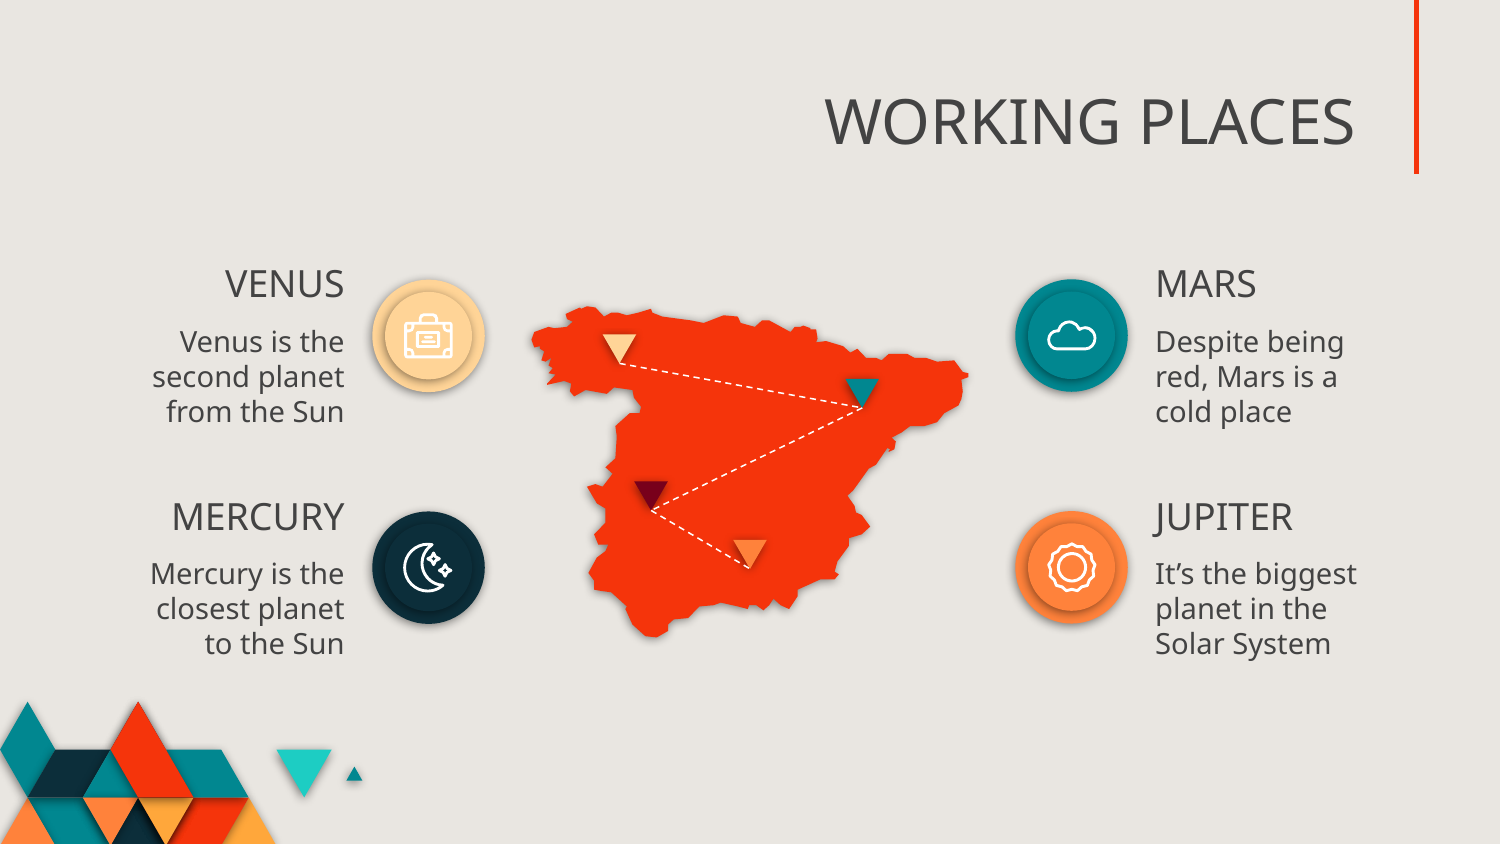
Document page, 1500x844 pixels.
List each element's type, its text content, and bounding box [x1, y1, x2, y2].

text_box [634, 481, 645, 501]
text_box [602, 334, 637, 362]
text_box Mercury is the closest planet to the Sun [116, 553, 360, 653]
text_box Venus is the second planet from the Sun [116, 321, 360, 421]
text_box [1046, 542, 1097, 593]
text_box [1015, 510, 1128, 624]
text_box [402, 542, 453, 593]
text_box [531, 306, 969, 470]
text_box [586, 416, 871, 638]
text_box [755, 539, 767, 561]
text_box [868, 378, 879, 398]
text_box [650, 510, 751, 570]
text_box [372, 511, 485, 625]
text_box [403, 313, 453, 359]
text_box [603, 331, 640, 363]
text_box Despite being red, Mars is a cold place [1140, 321, 1383, 421]
title WORKING PLACES [750, 76, 1372, 172]
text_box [1015, 279, 1128, 392]
text_box VENUS [116, 250, 360, 321]
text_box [372, 279, 485, 393]
text_box It’s the biggest planet in the Solar System [1140, 553, 1383, 653]
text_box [619, 363, 863, 409]
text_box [650, 407, 863, 511]
text_box MERCURY [116, 482, 360, 553]
text_box JUPITER [1140, 482, 1383, 553]
text_box MARS [1140, 250, 1383, 321]
